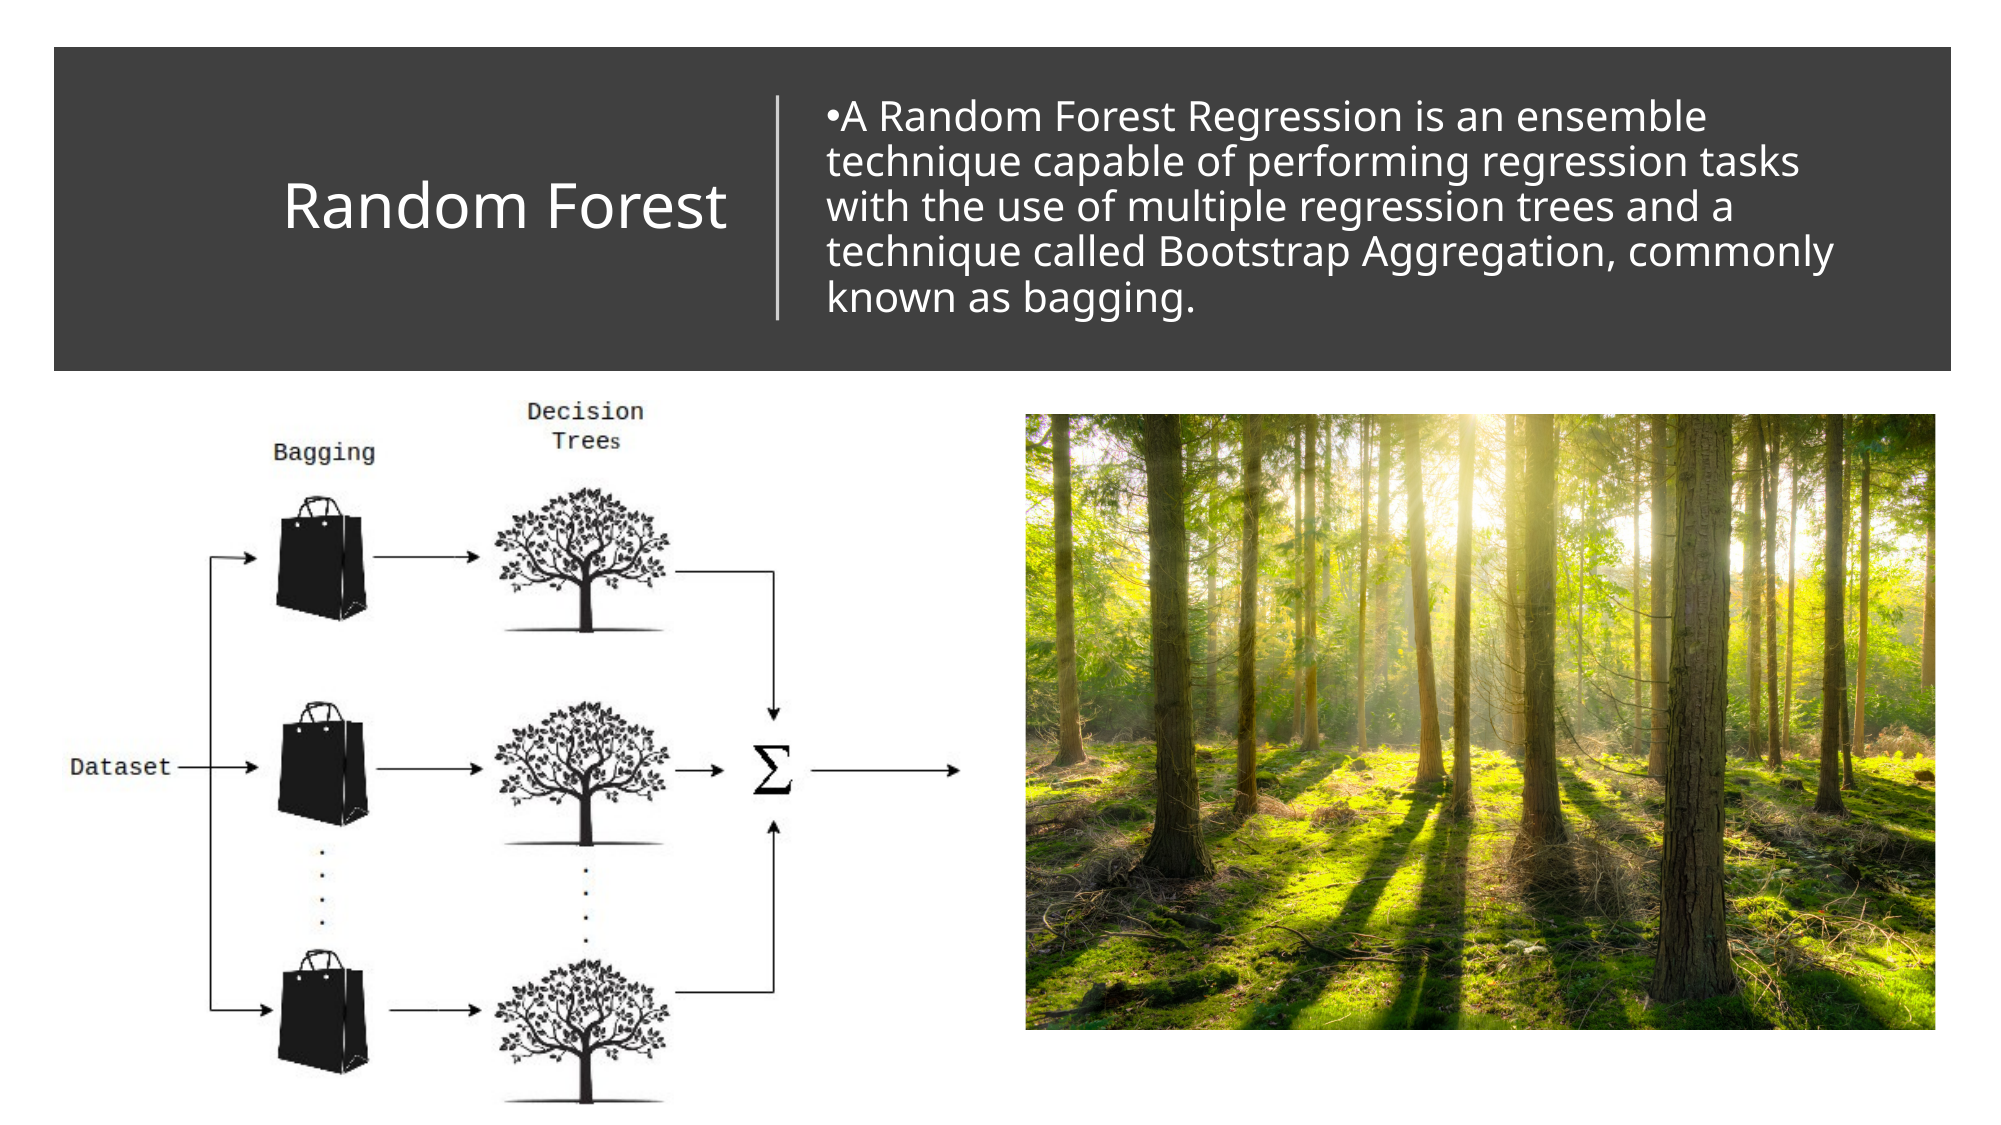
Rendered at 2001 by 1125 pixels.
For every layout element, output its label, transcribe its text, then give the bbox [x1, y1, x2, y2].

picture [62, 397, 975, 1125]
picture [1025, 414, 1936, 1030]
text_box Random Forest [106, 83, 744, 334]
text_box [63, 57, 1942, 361]
list A Random Forest Regression is an ensemble technique capable of performing regression tasks with the use of multiple regression trees and a technique called Bootstrap Aggregation, commonly known as bagging. [811, 83, 1896, 334]
